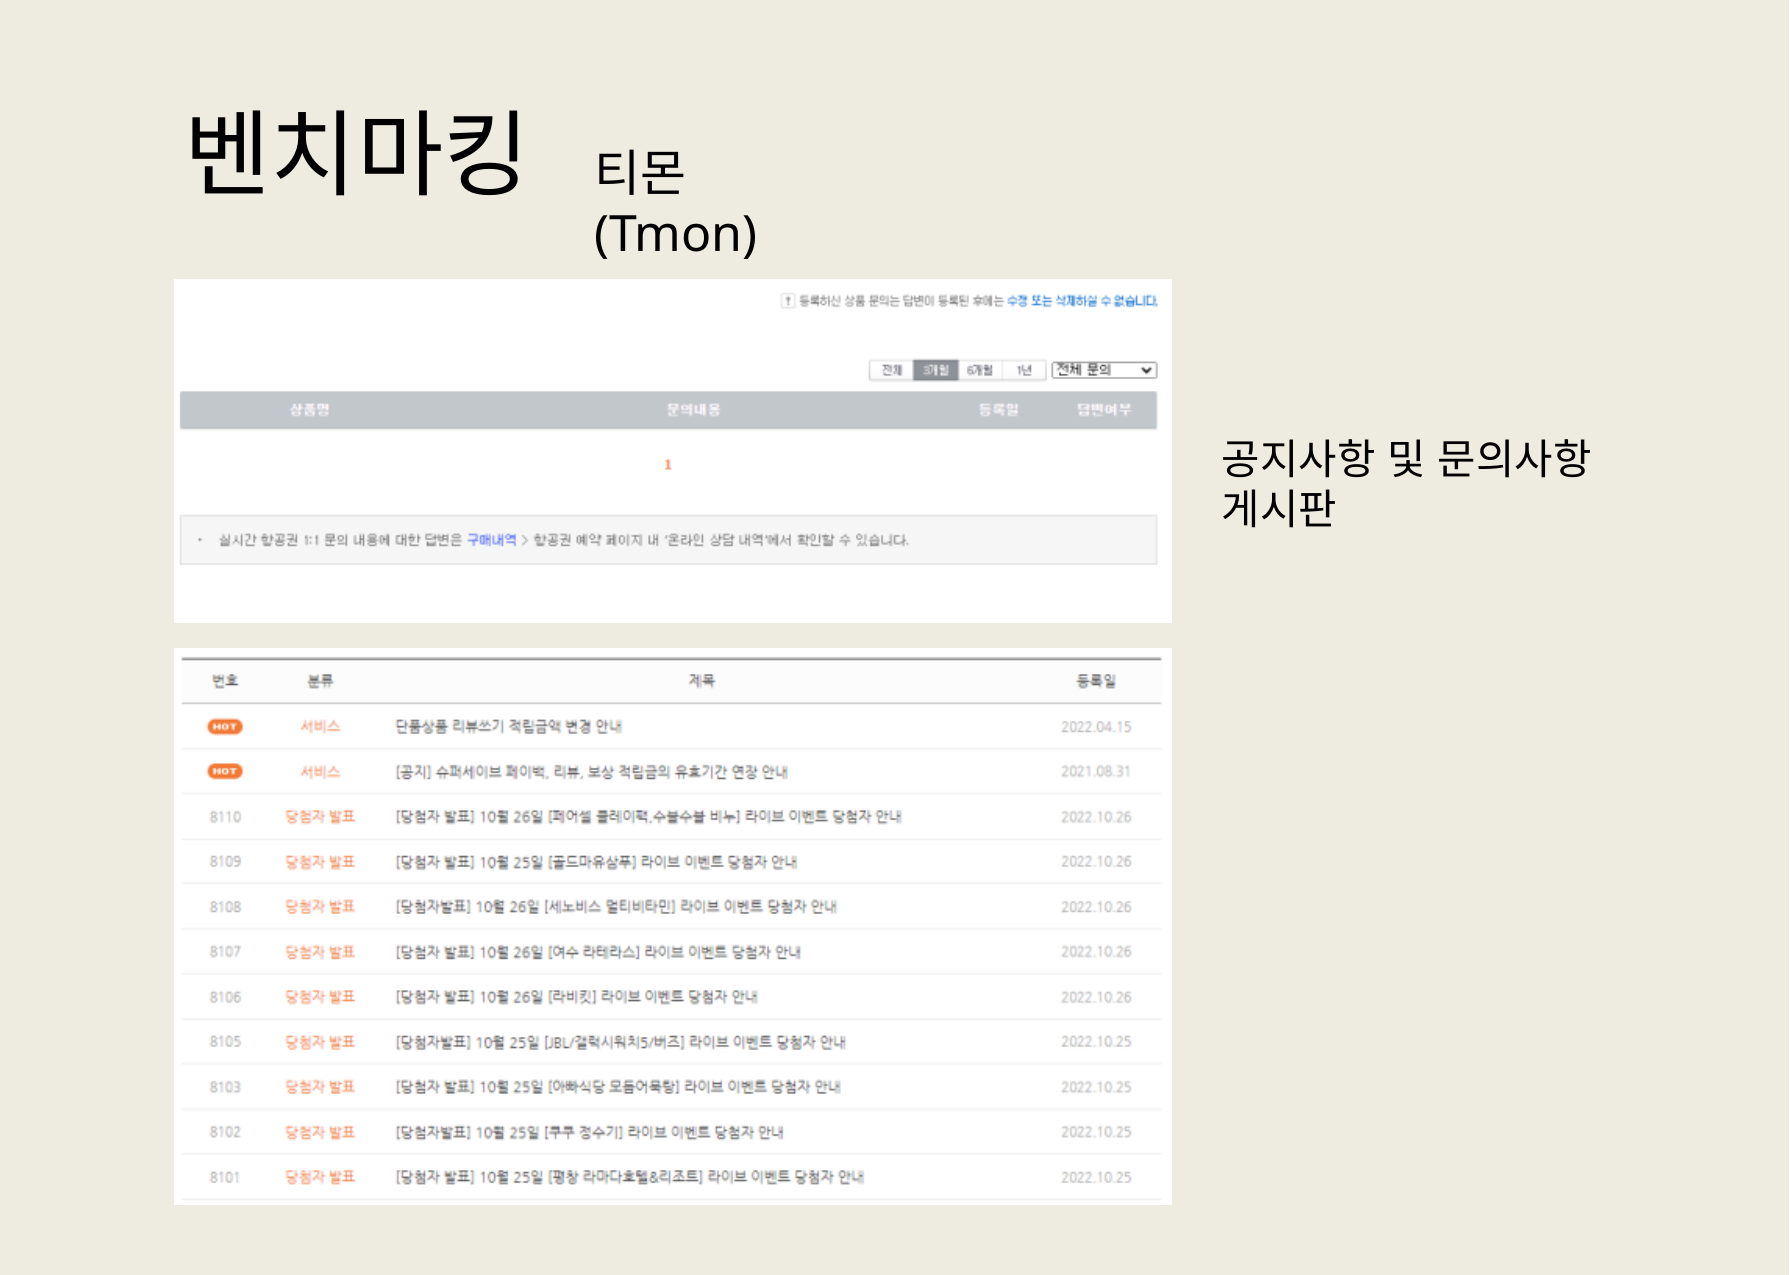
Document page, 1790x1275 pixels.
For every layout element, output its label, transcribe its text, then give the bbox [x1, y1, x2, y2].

text_box 티몬(Tmon) [579, 134, 875, 270]
picture [174, 279, 1172, 624]
picture [174, 648, 1172, 1205]
text_box 공지사항 및 문의사항 게시판 [1206, 424, 1725, 540]
text_box 벤치마킹 [169, 87, 600, 215]
